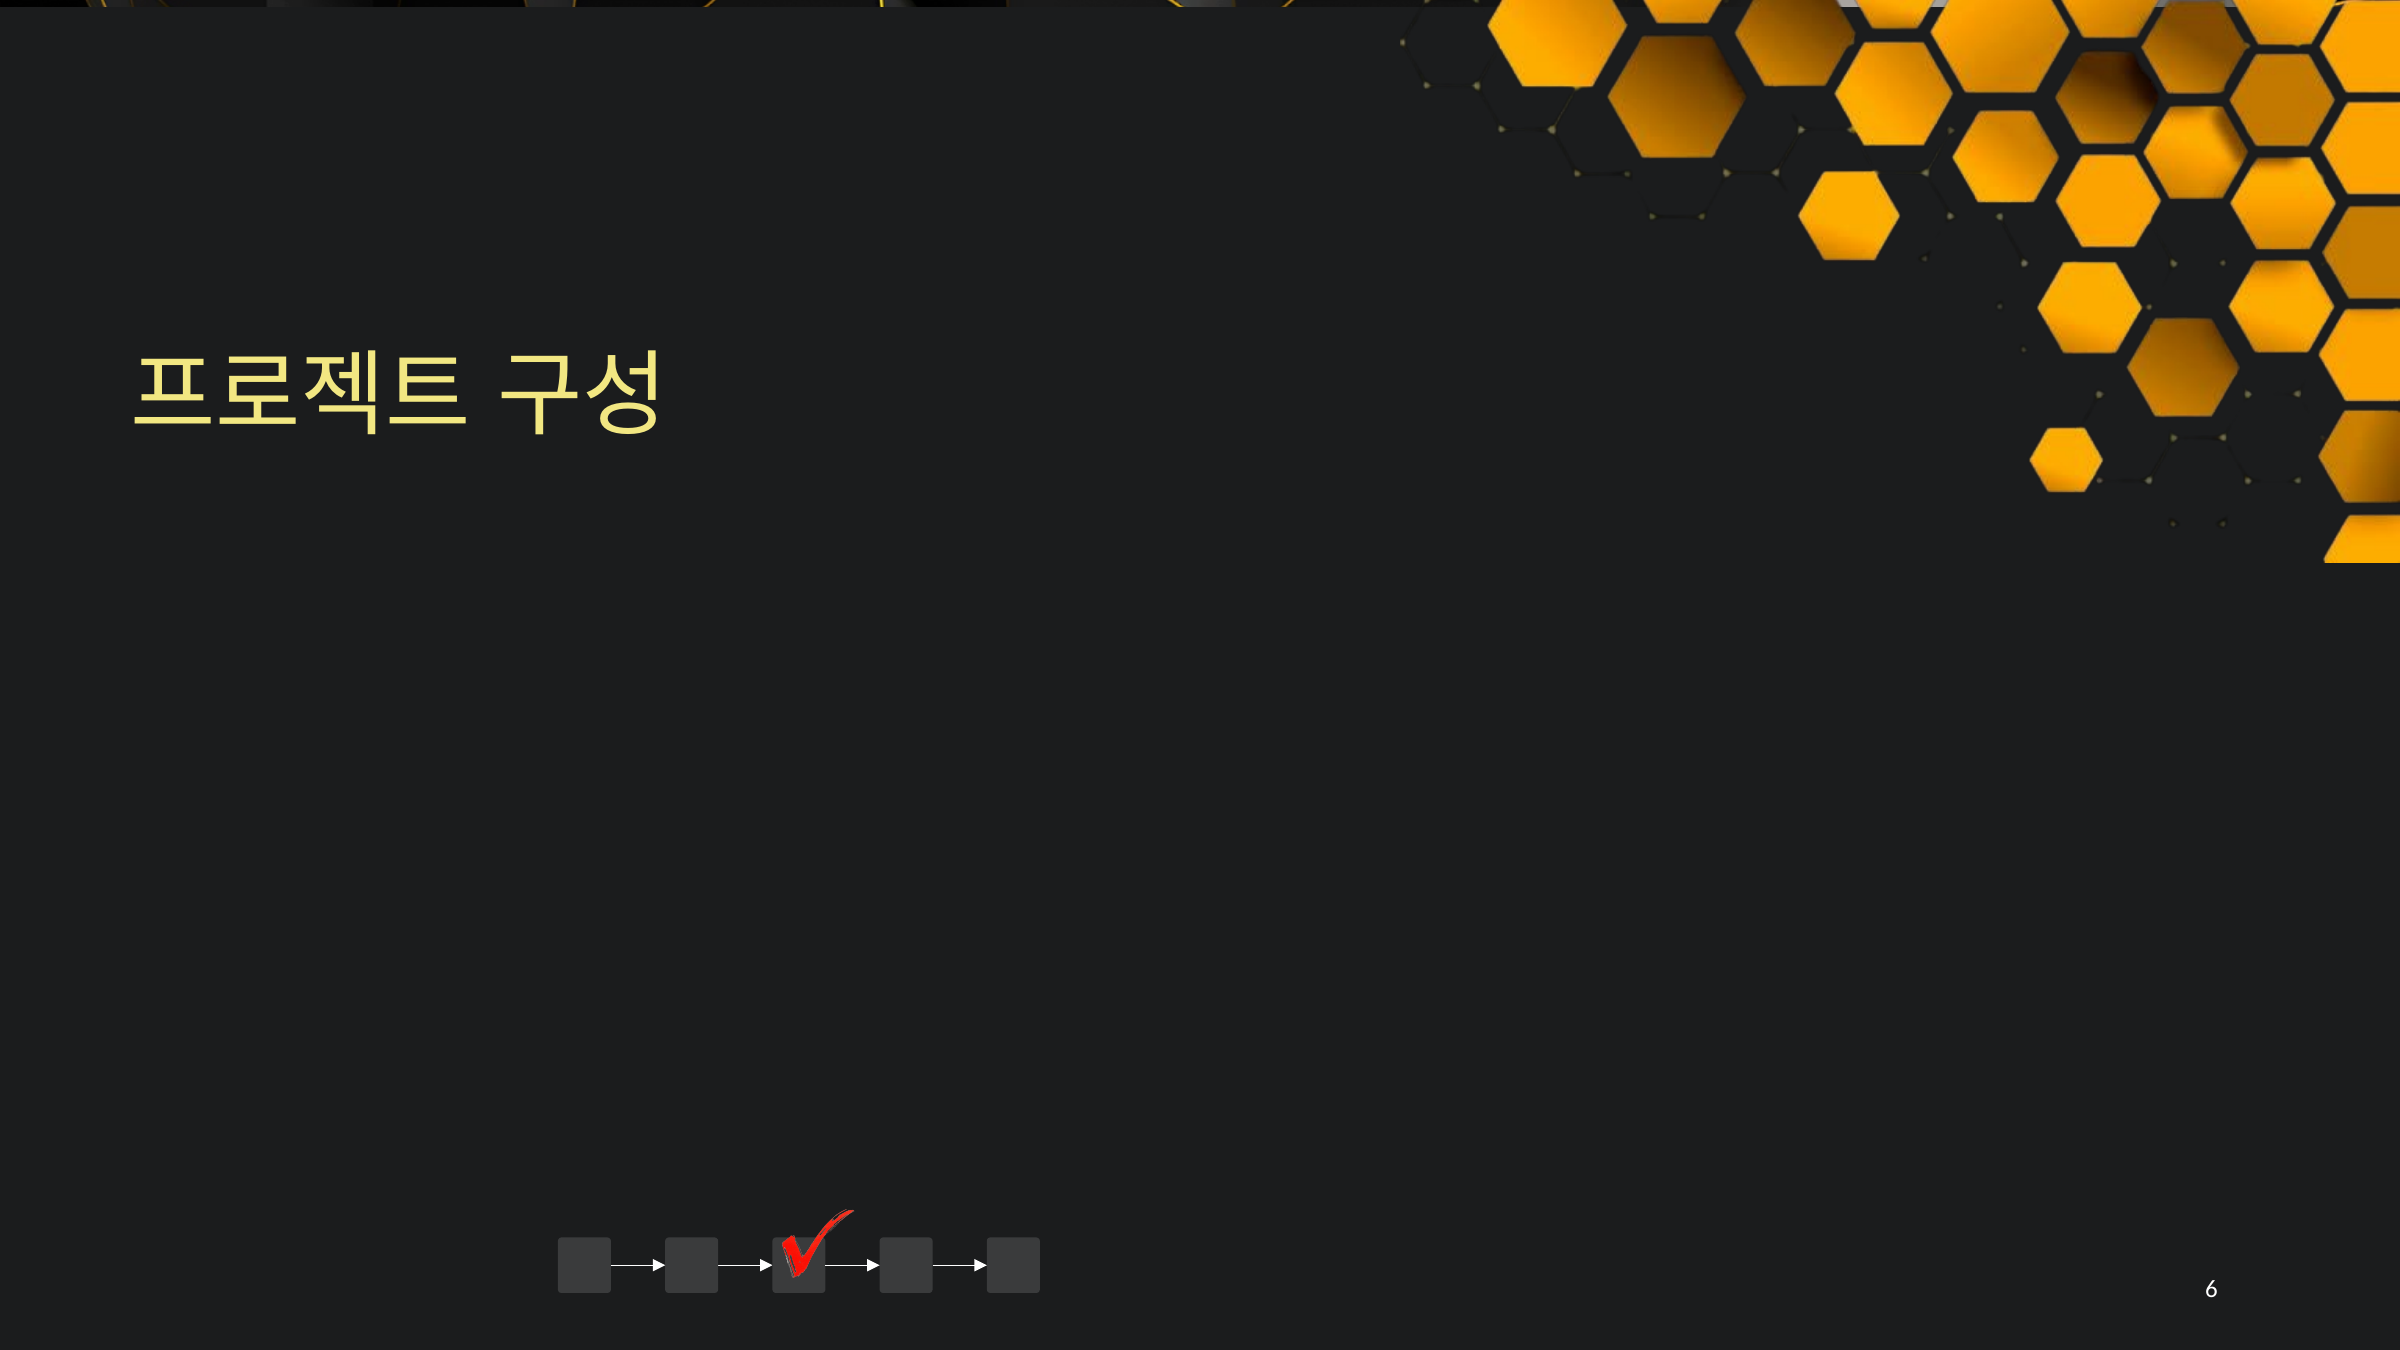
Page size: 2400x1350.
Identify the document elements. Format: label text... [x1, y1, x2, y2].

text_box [879, 1237, 1040, 1293]
slide_number 6 [1820, 1251, 2233, 1324]
picture [752, 1192, 879, 1293]
picture [0, 0, 2400, 563]
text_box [557, 1237, 752, 1293]
text_box 프로젝트 구성 [130, 330, 1061, 447]
